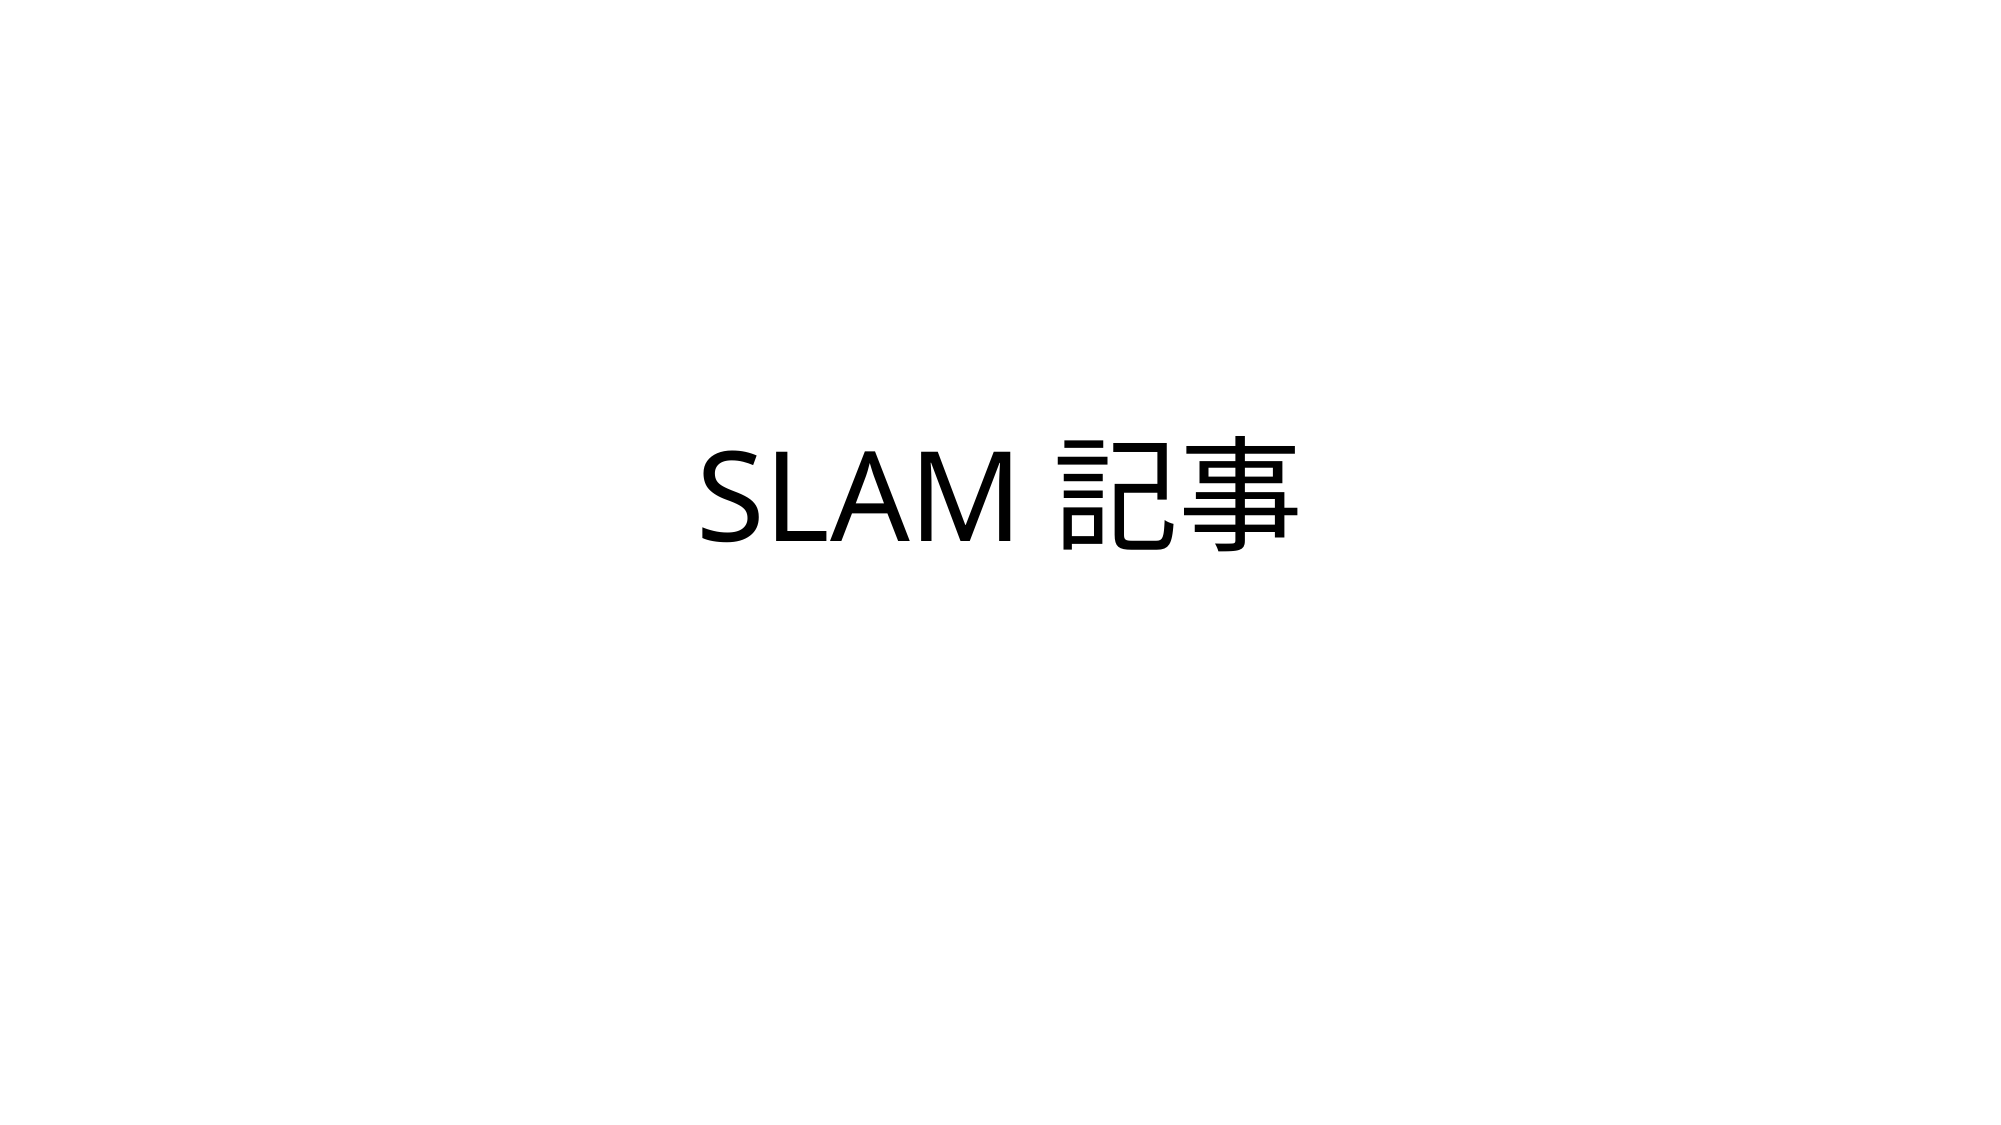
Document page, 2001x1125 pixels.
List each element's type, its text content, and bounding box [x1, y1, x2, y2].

title SLAM記事 [249, 184, 1750, 576]
